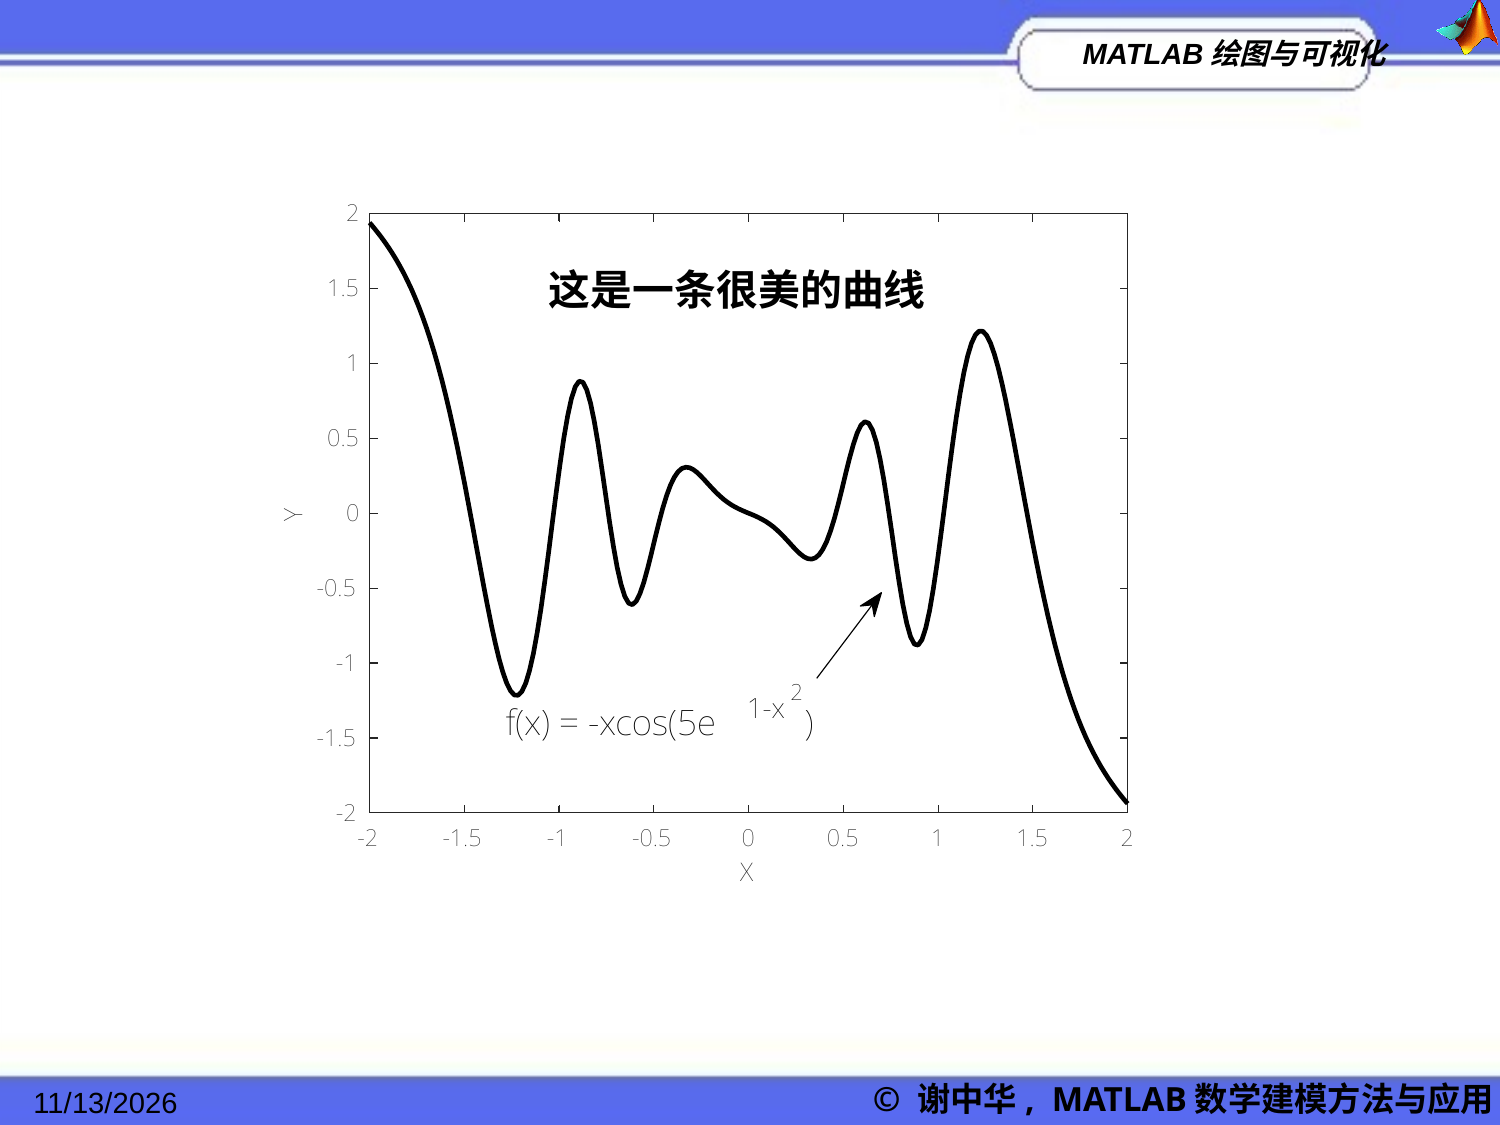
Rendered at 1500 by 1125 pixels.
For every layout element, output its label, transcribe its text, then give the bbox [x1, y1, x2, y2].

footer © 谢中华, MATLAB数学建模方法与应用 [790, 1078, 1495, 1120]
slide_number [18, 1077, 369, 1120]
picture [0, 0, 1500, 1125]
